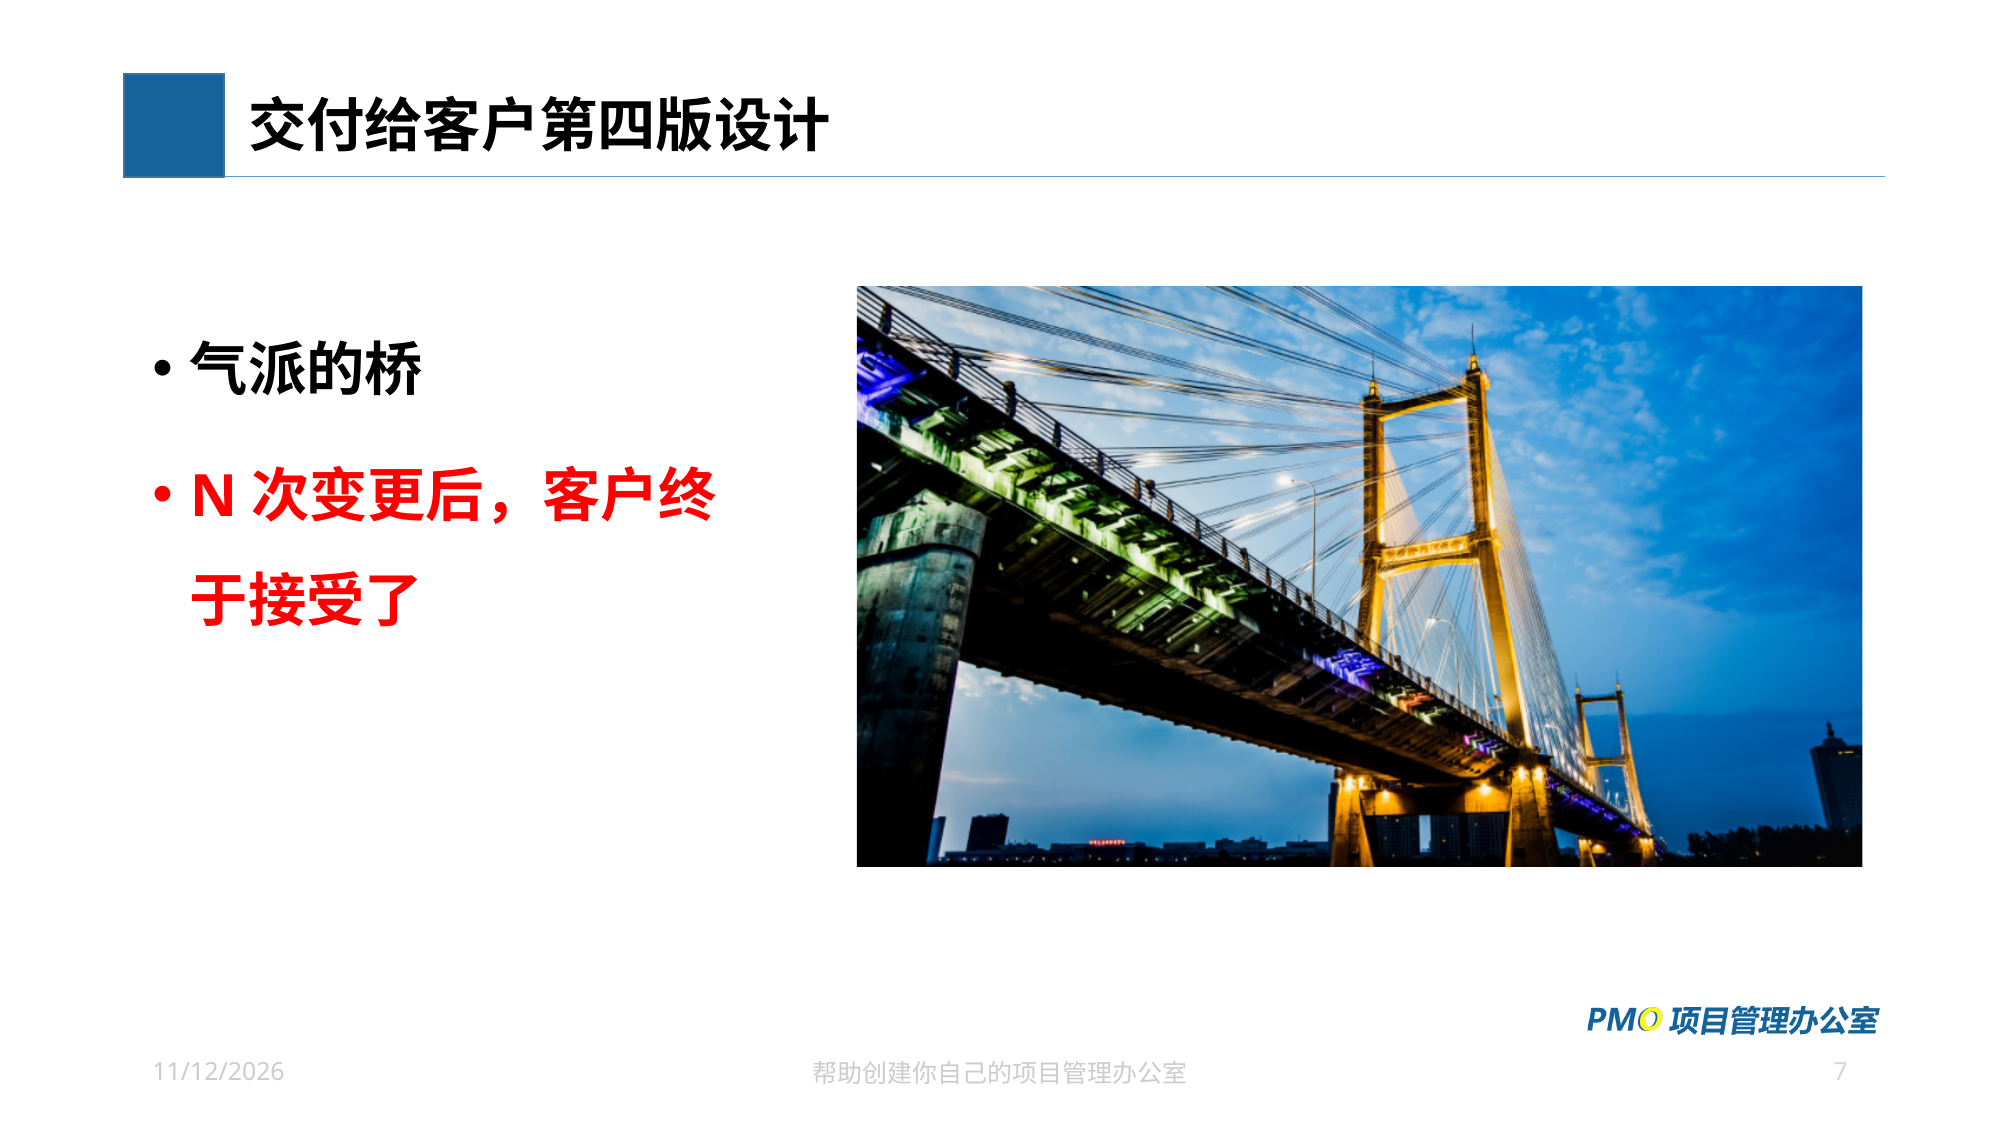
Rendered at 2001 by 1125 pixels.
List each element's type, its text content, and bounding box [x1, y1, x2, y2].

picture [856, 286, 1863, 867]
picture [1578, 993, 1885, 1043]
footer 帮助创建你自己的项目管理办公室 [662, 1042, 1338, 1103]
slide_number 7 [1449, 1041, 1863, 1104]
list 气派的桥 N次变更后，客户终于接受了 [137, 290, 774, 867]
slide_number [137, 1042, 588, 1103]
title 交付给客户第四版设计 [224, 75, 1863, 180]
